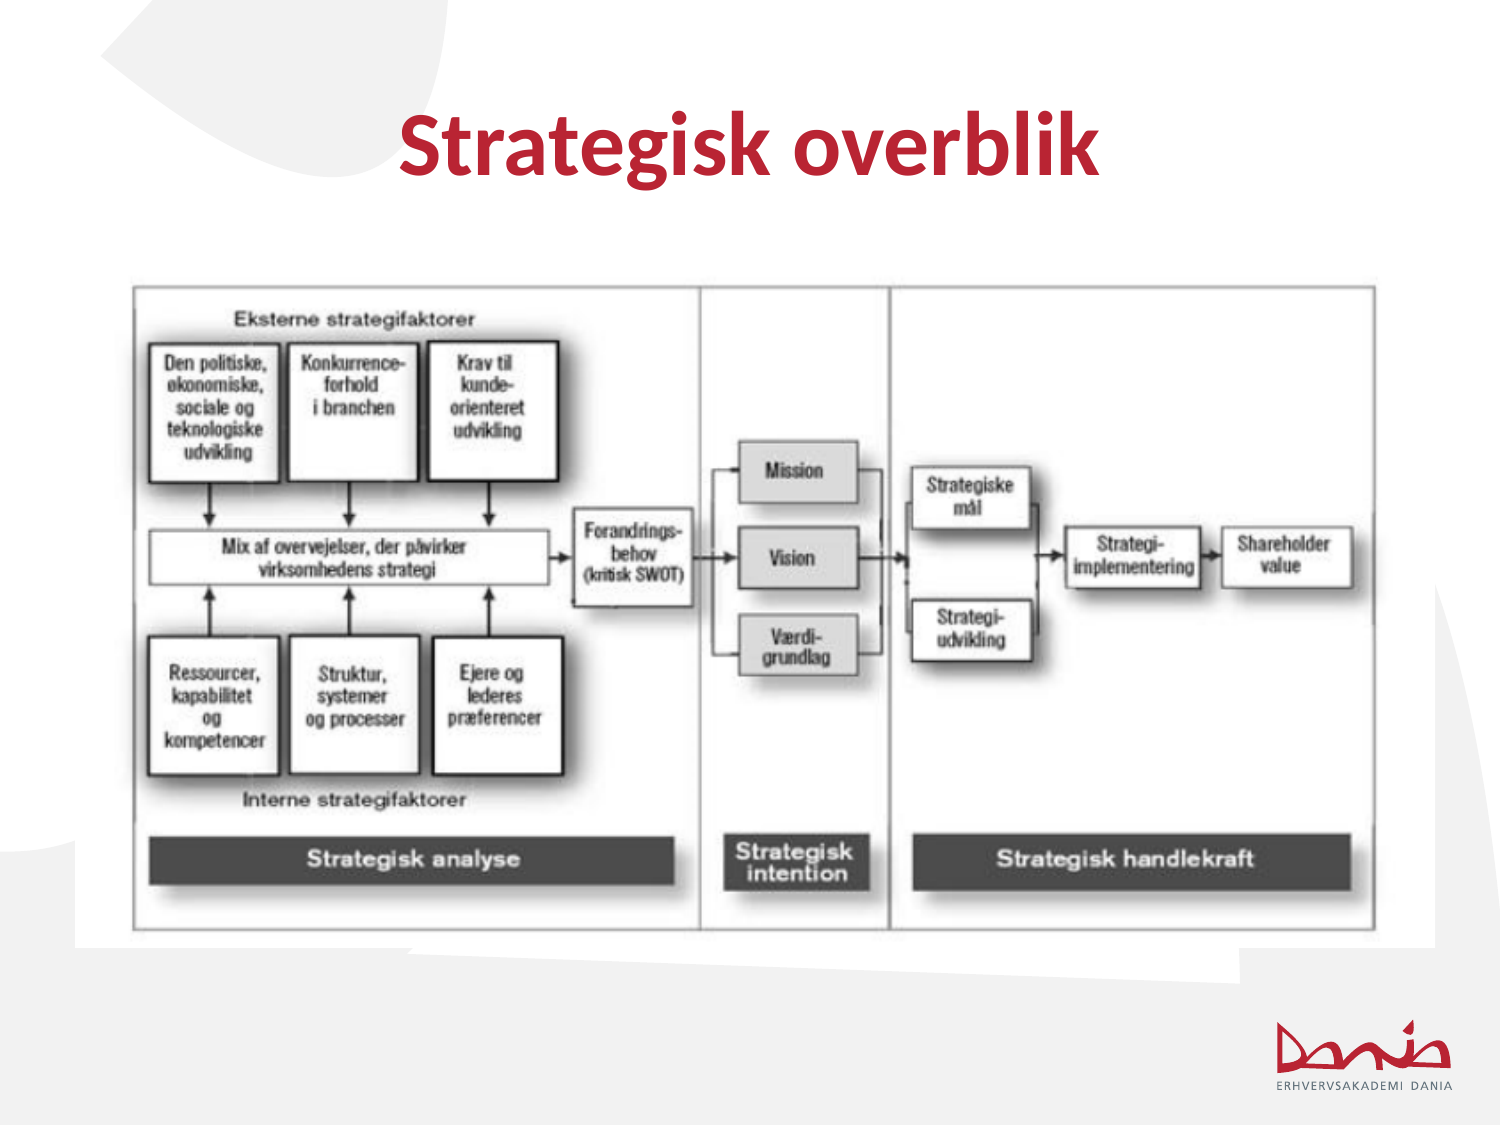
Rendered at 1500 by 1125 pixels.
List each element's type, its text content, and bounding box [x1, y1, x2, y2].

title Strategisk overblik [75, 45, 1425, 233]
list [74, 266, 1436, 948]
